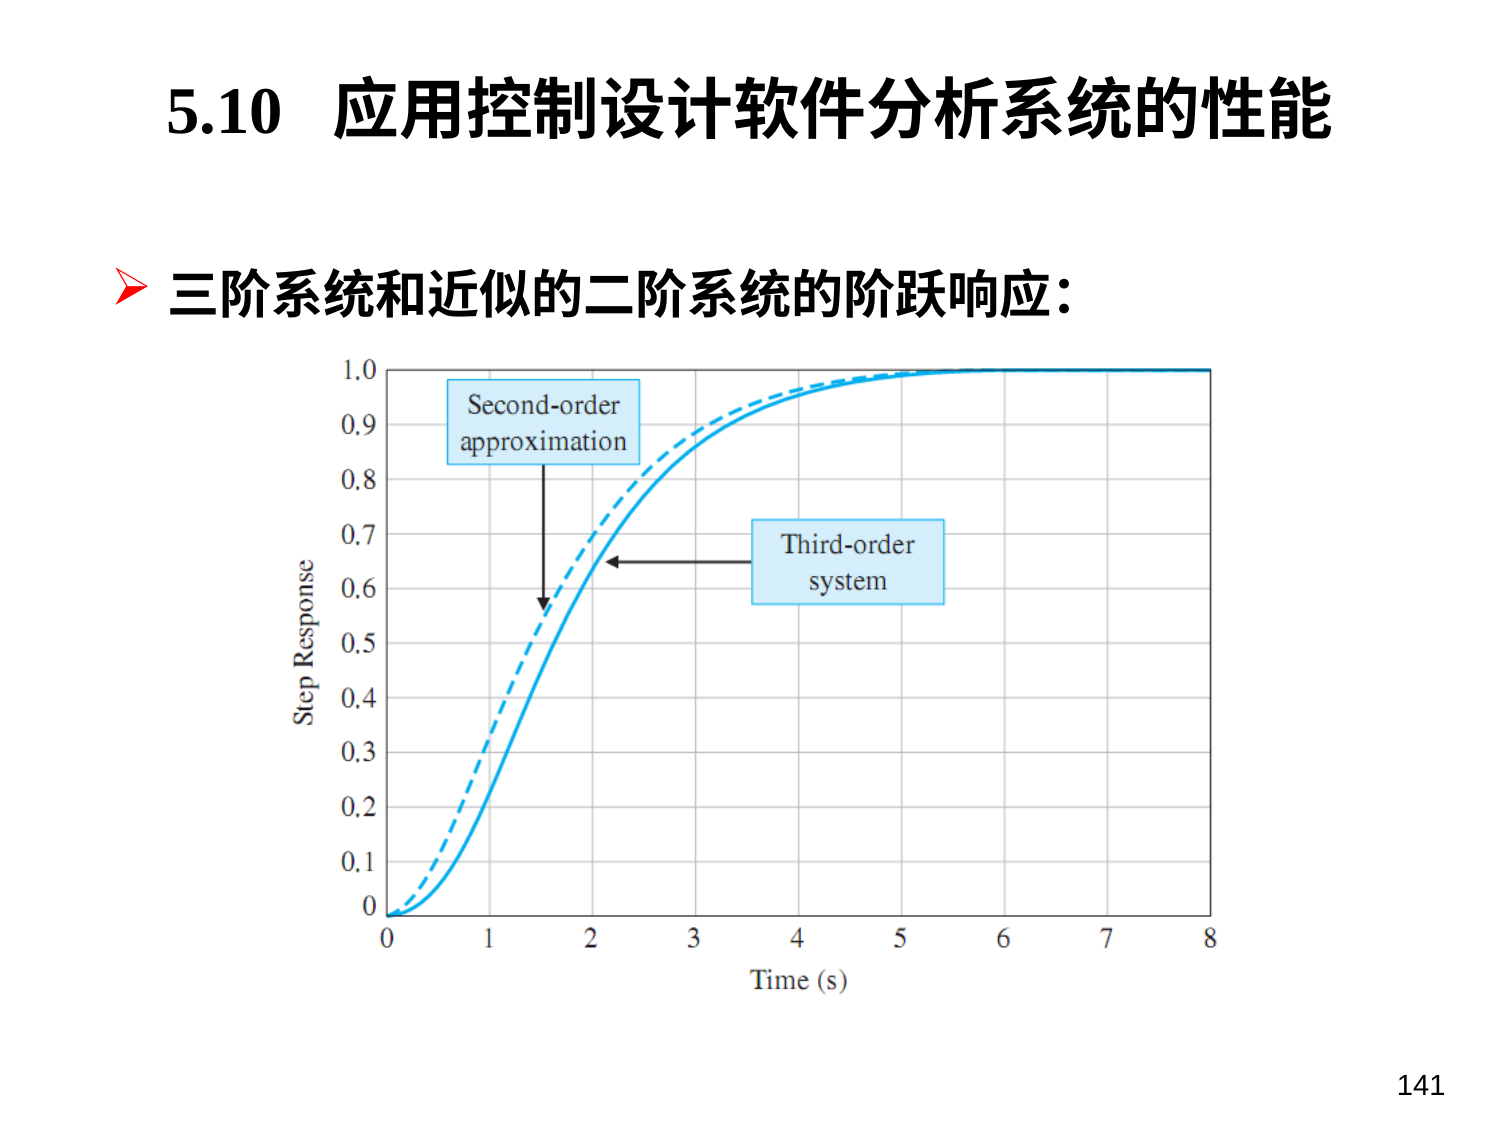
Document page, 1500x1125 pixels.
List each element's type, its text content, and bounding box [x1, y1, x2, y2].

picture [278, 347, 1222, 1012]
text_box 141 [1376, 1058, 1461, 1105]
list 三阶系统和近似的二阶系统的阶跃响应： [96, 222, 1346, 314]
text_box 5.10 应用控制设计软件分析系统的性能 [74, 59, 1425, 155]
